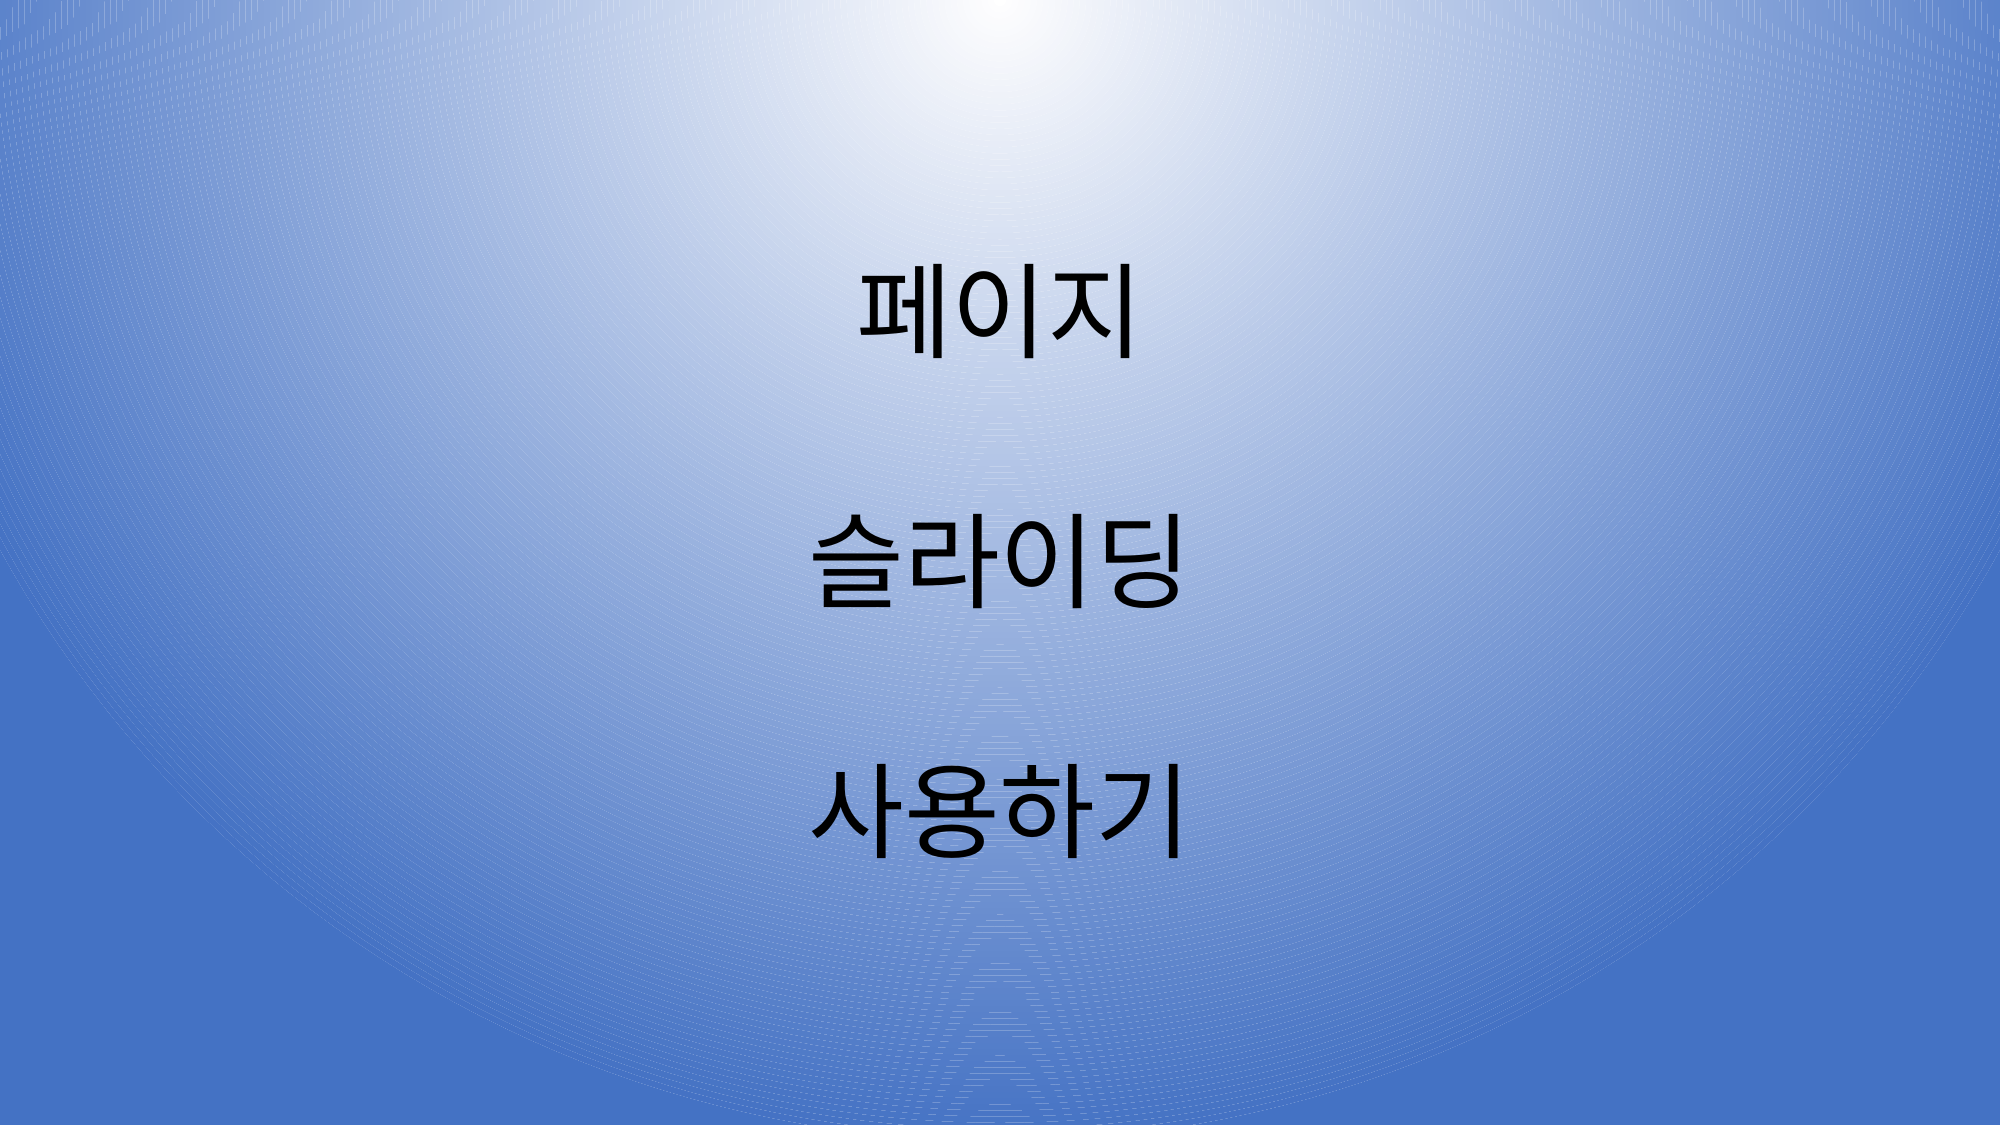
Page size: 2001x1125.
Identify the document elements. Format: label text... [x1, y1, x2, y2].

text_box 페이지 슬라이딩 사용하기 [443, 239, 1557, 879]
